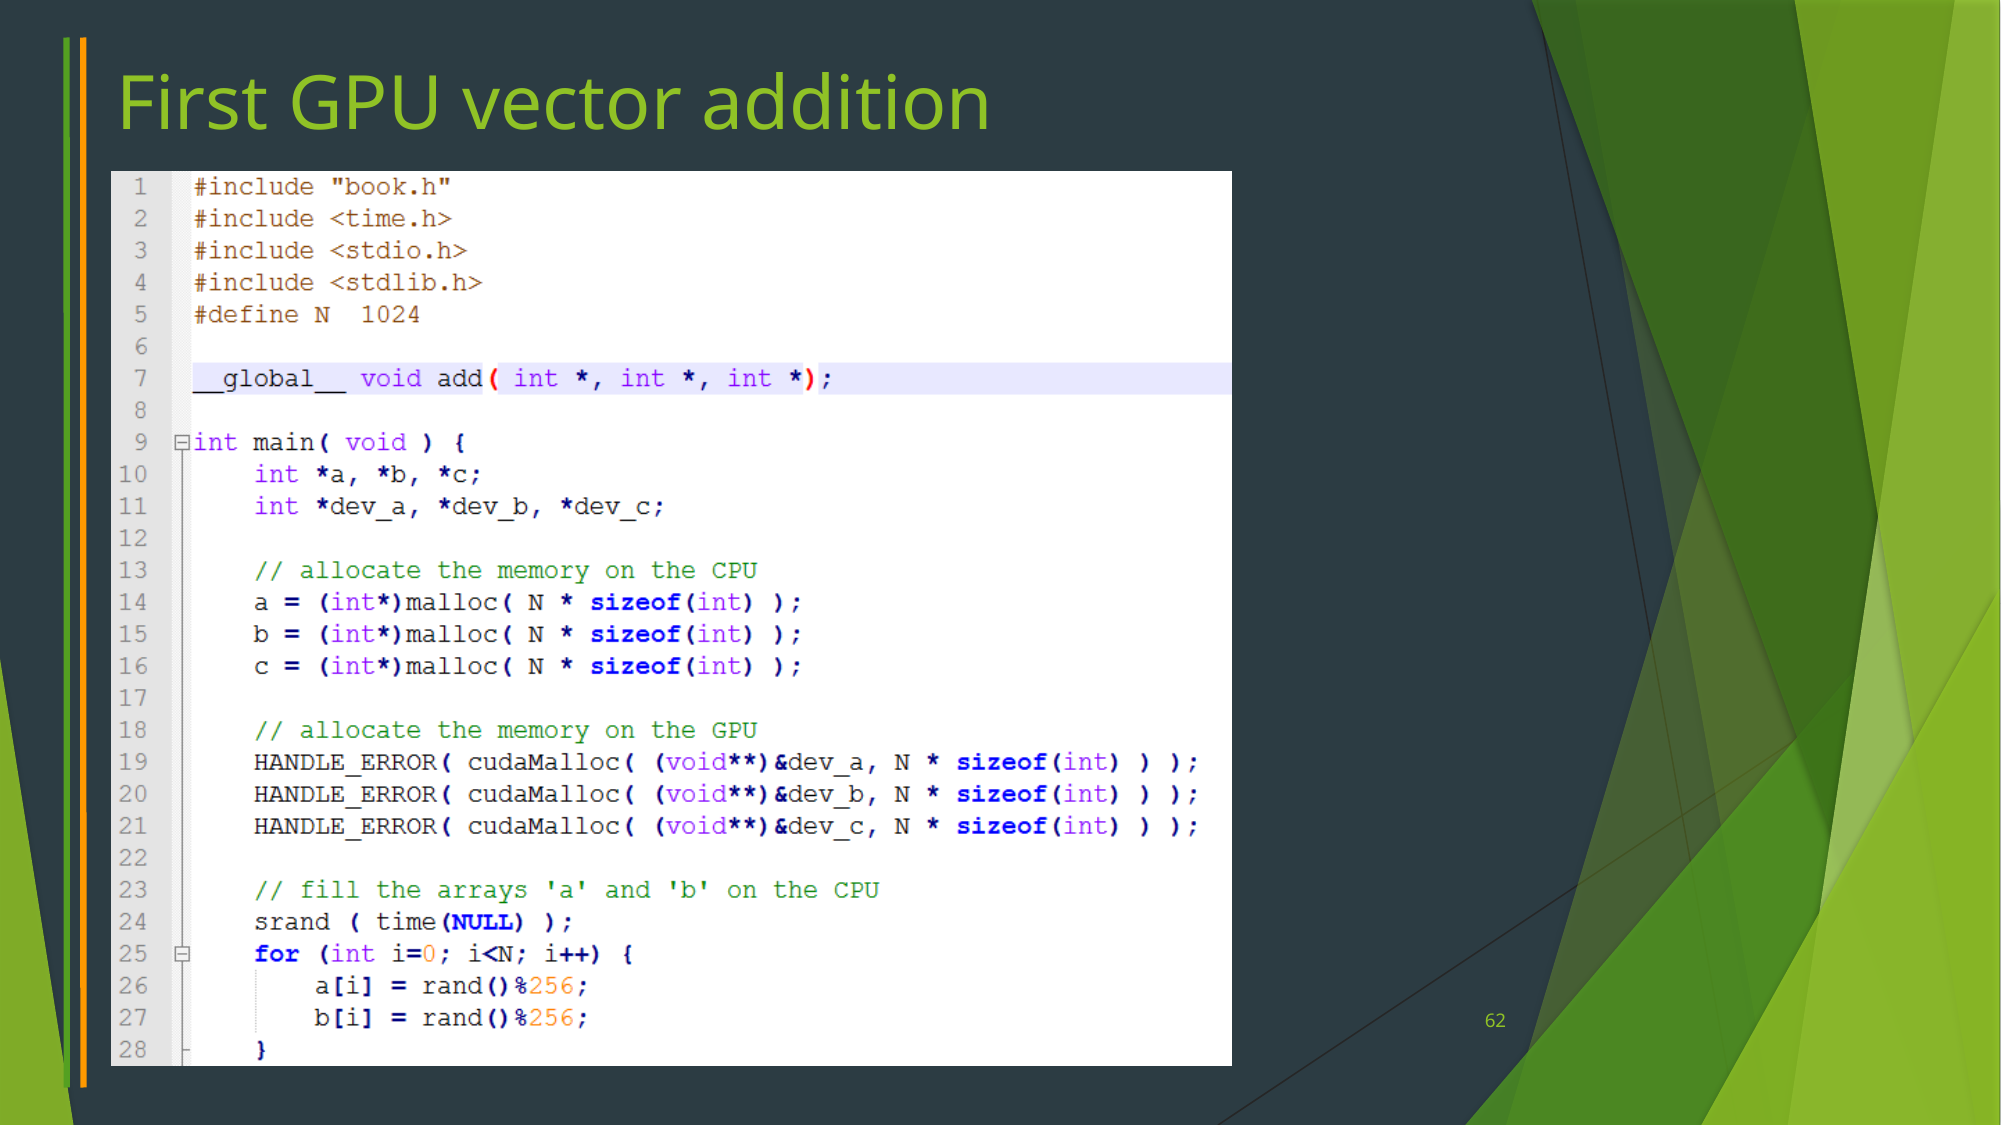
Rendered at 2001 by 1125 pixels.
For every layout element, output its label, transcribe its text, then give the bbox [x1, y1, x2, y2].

slide_number 62 [1409, 991, 1522, 1051]
picture [110, 171, 1233, 1066]
title First GPU vector addition [101, 46, 1402, 172]
